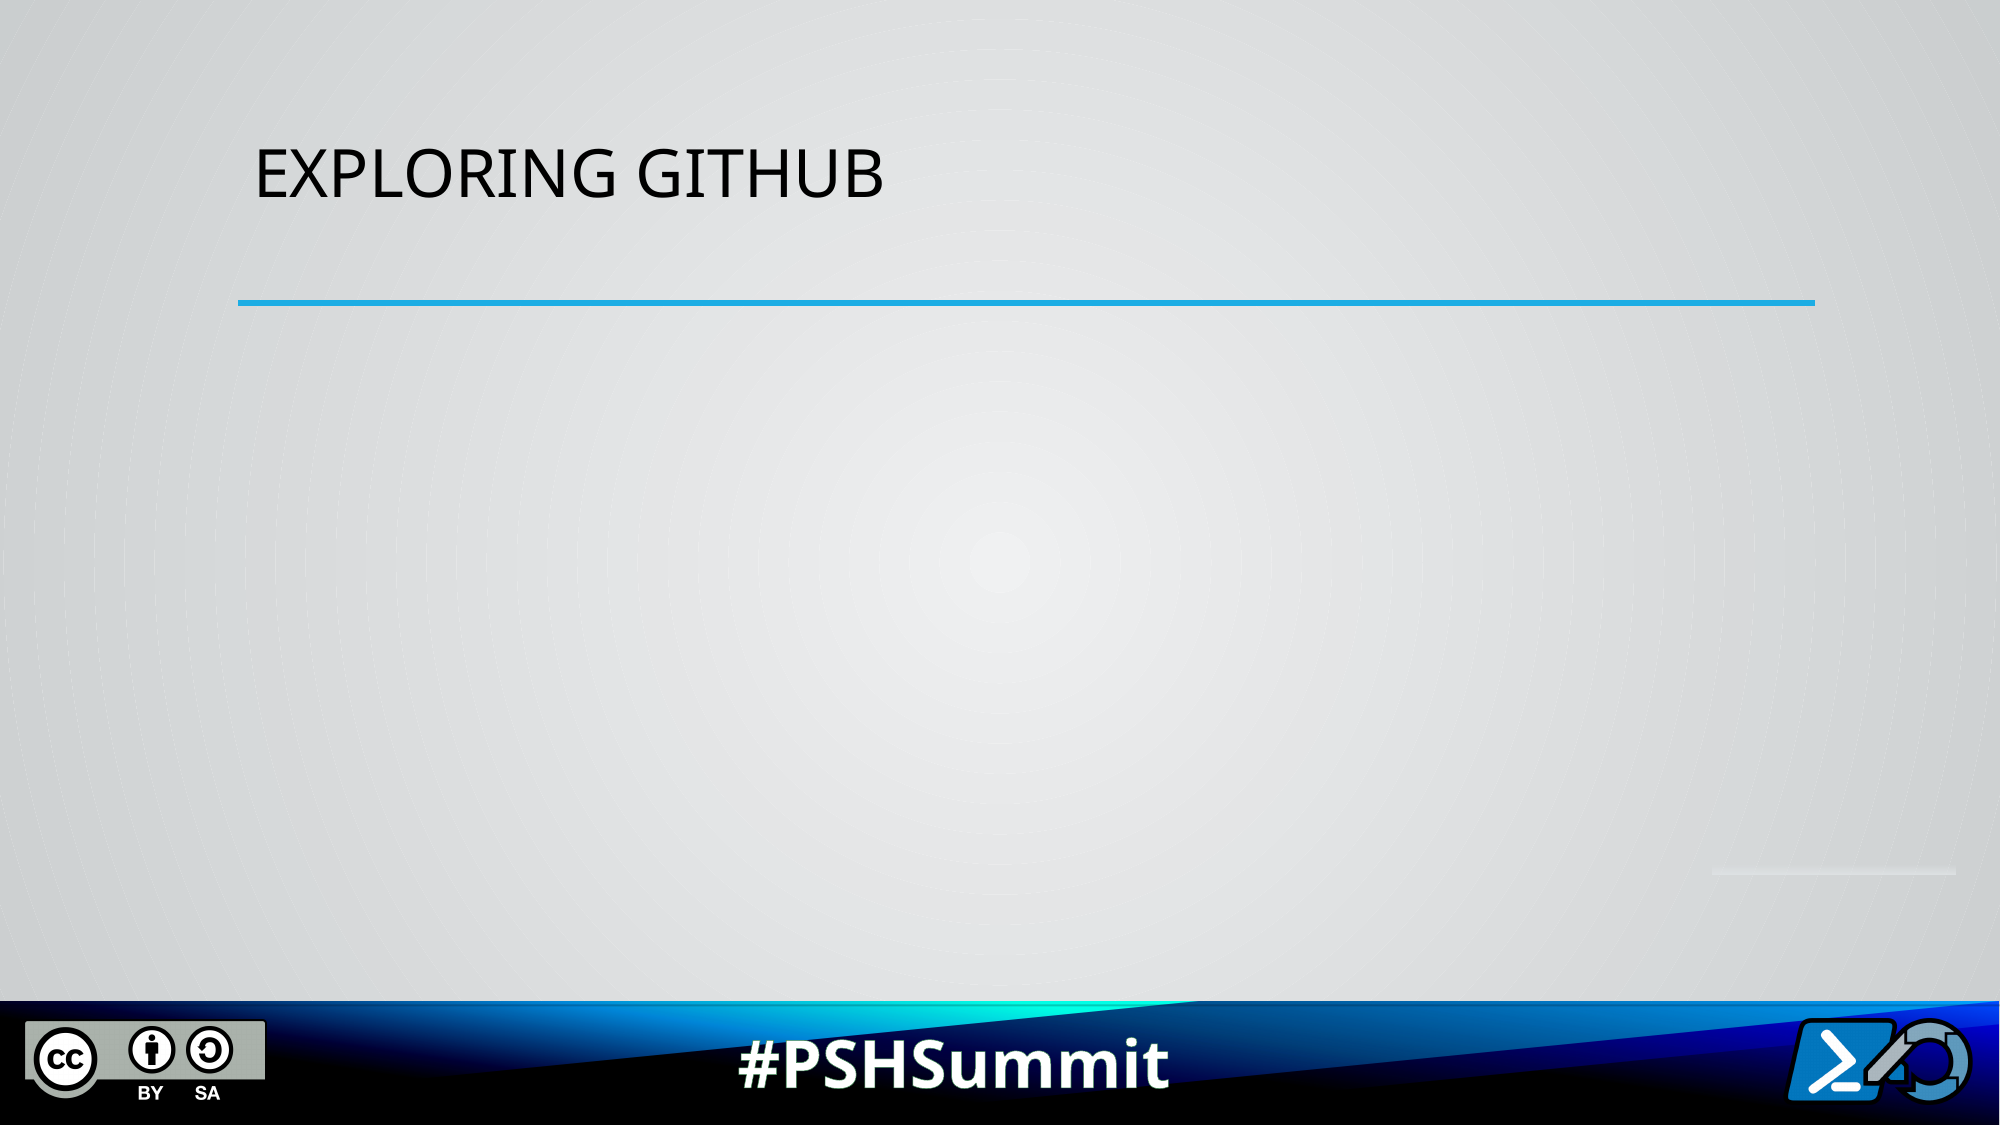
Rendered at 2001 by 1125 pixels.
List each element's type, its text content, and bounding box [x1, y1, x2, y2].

picture [0, 1001, 1999, 1125]
title Exploring Github [238, 131, 1814, 305]
